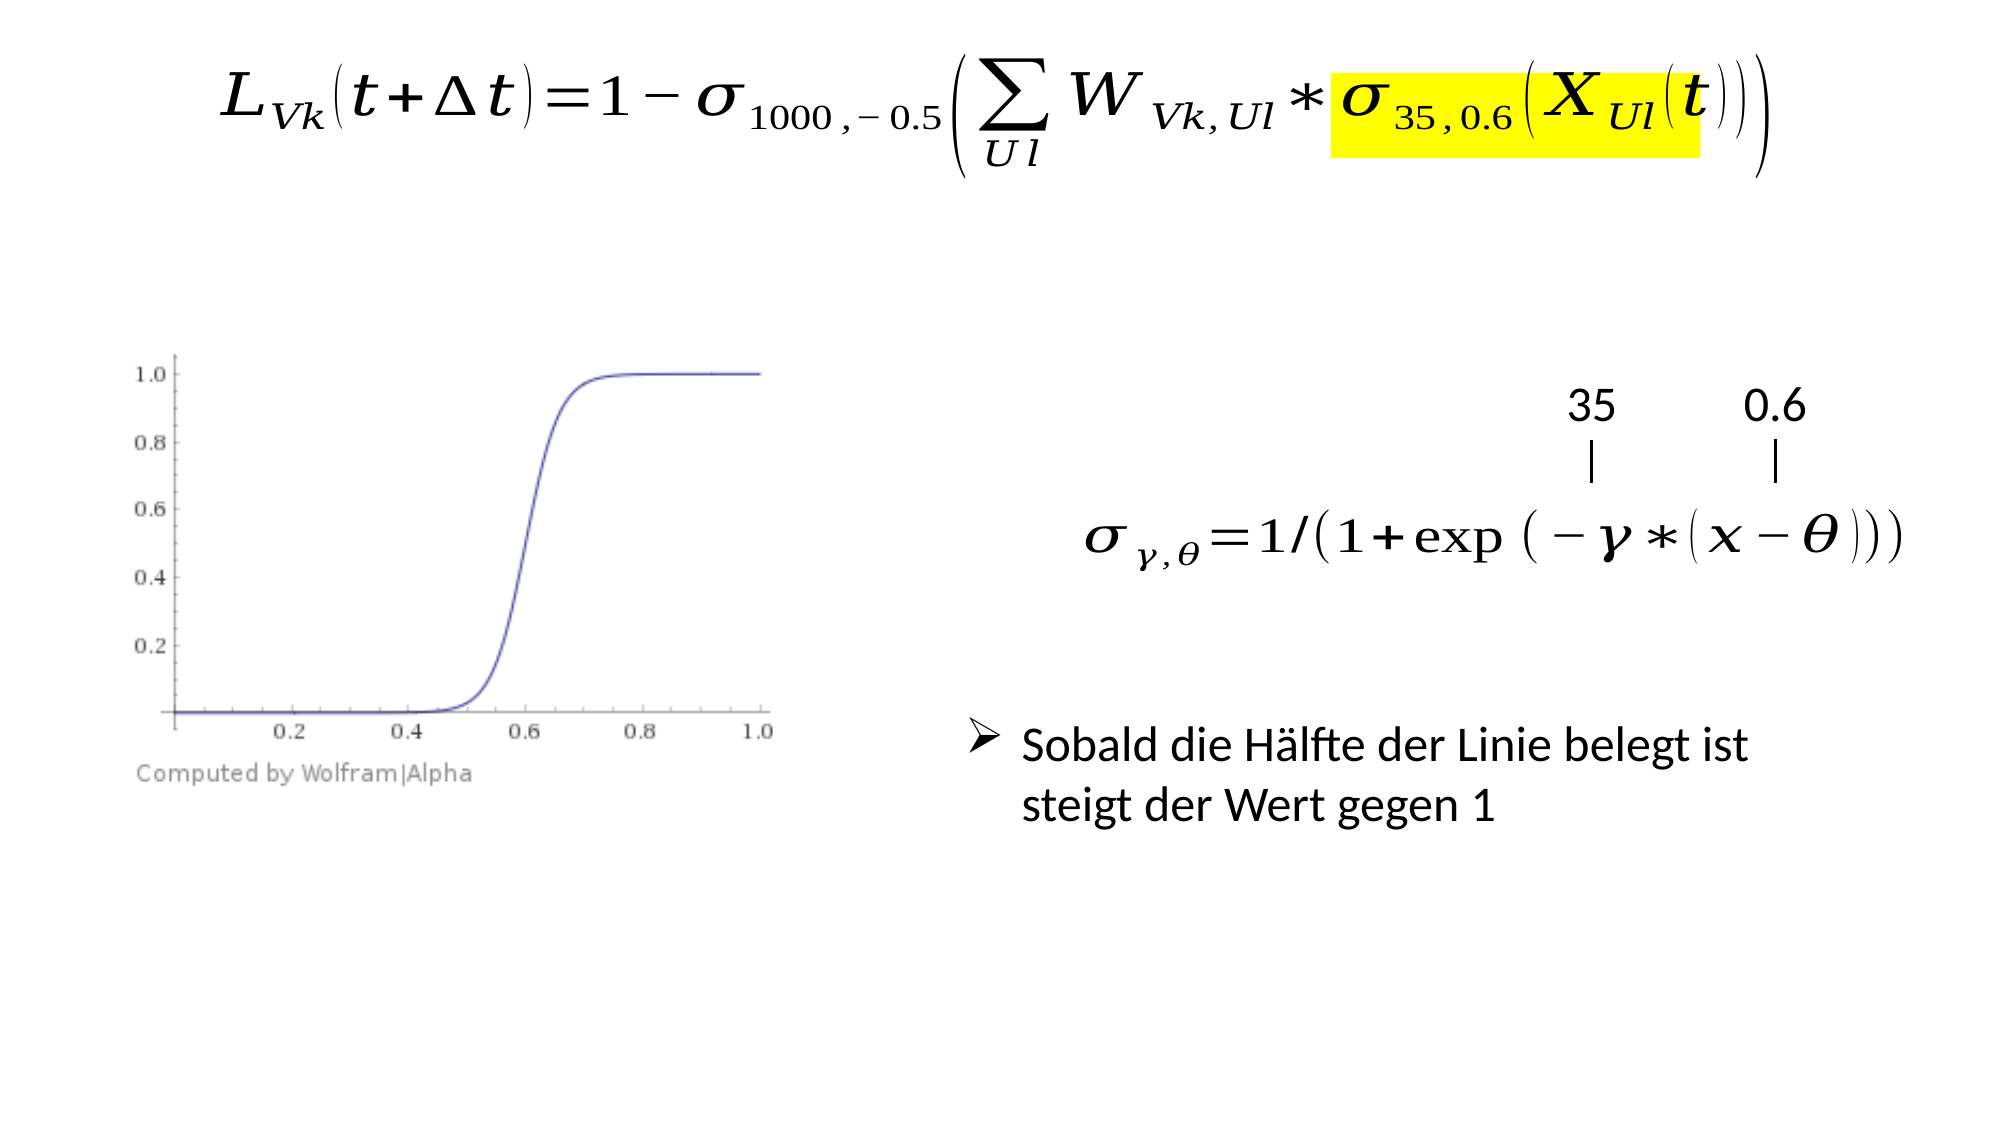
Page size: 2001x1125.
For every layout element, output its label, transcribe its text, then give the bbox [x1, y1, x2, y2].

text_box 0.6 [1729, 364, 1822, 440]
text_box [1330, 72, 1702, 159]
text_box 35 [1551, 364, 1633, 440]
picture [93, 331, 820, 812]
text_box Sobald die Hälfte der Linie belegt ist steigt der Wert gegen 1 [950, 704, 1823, 899]
